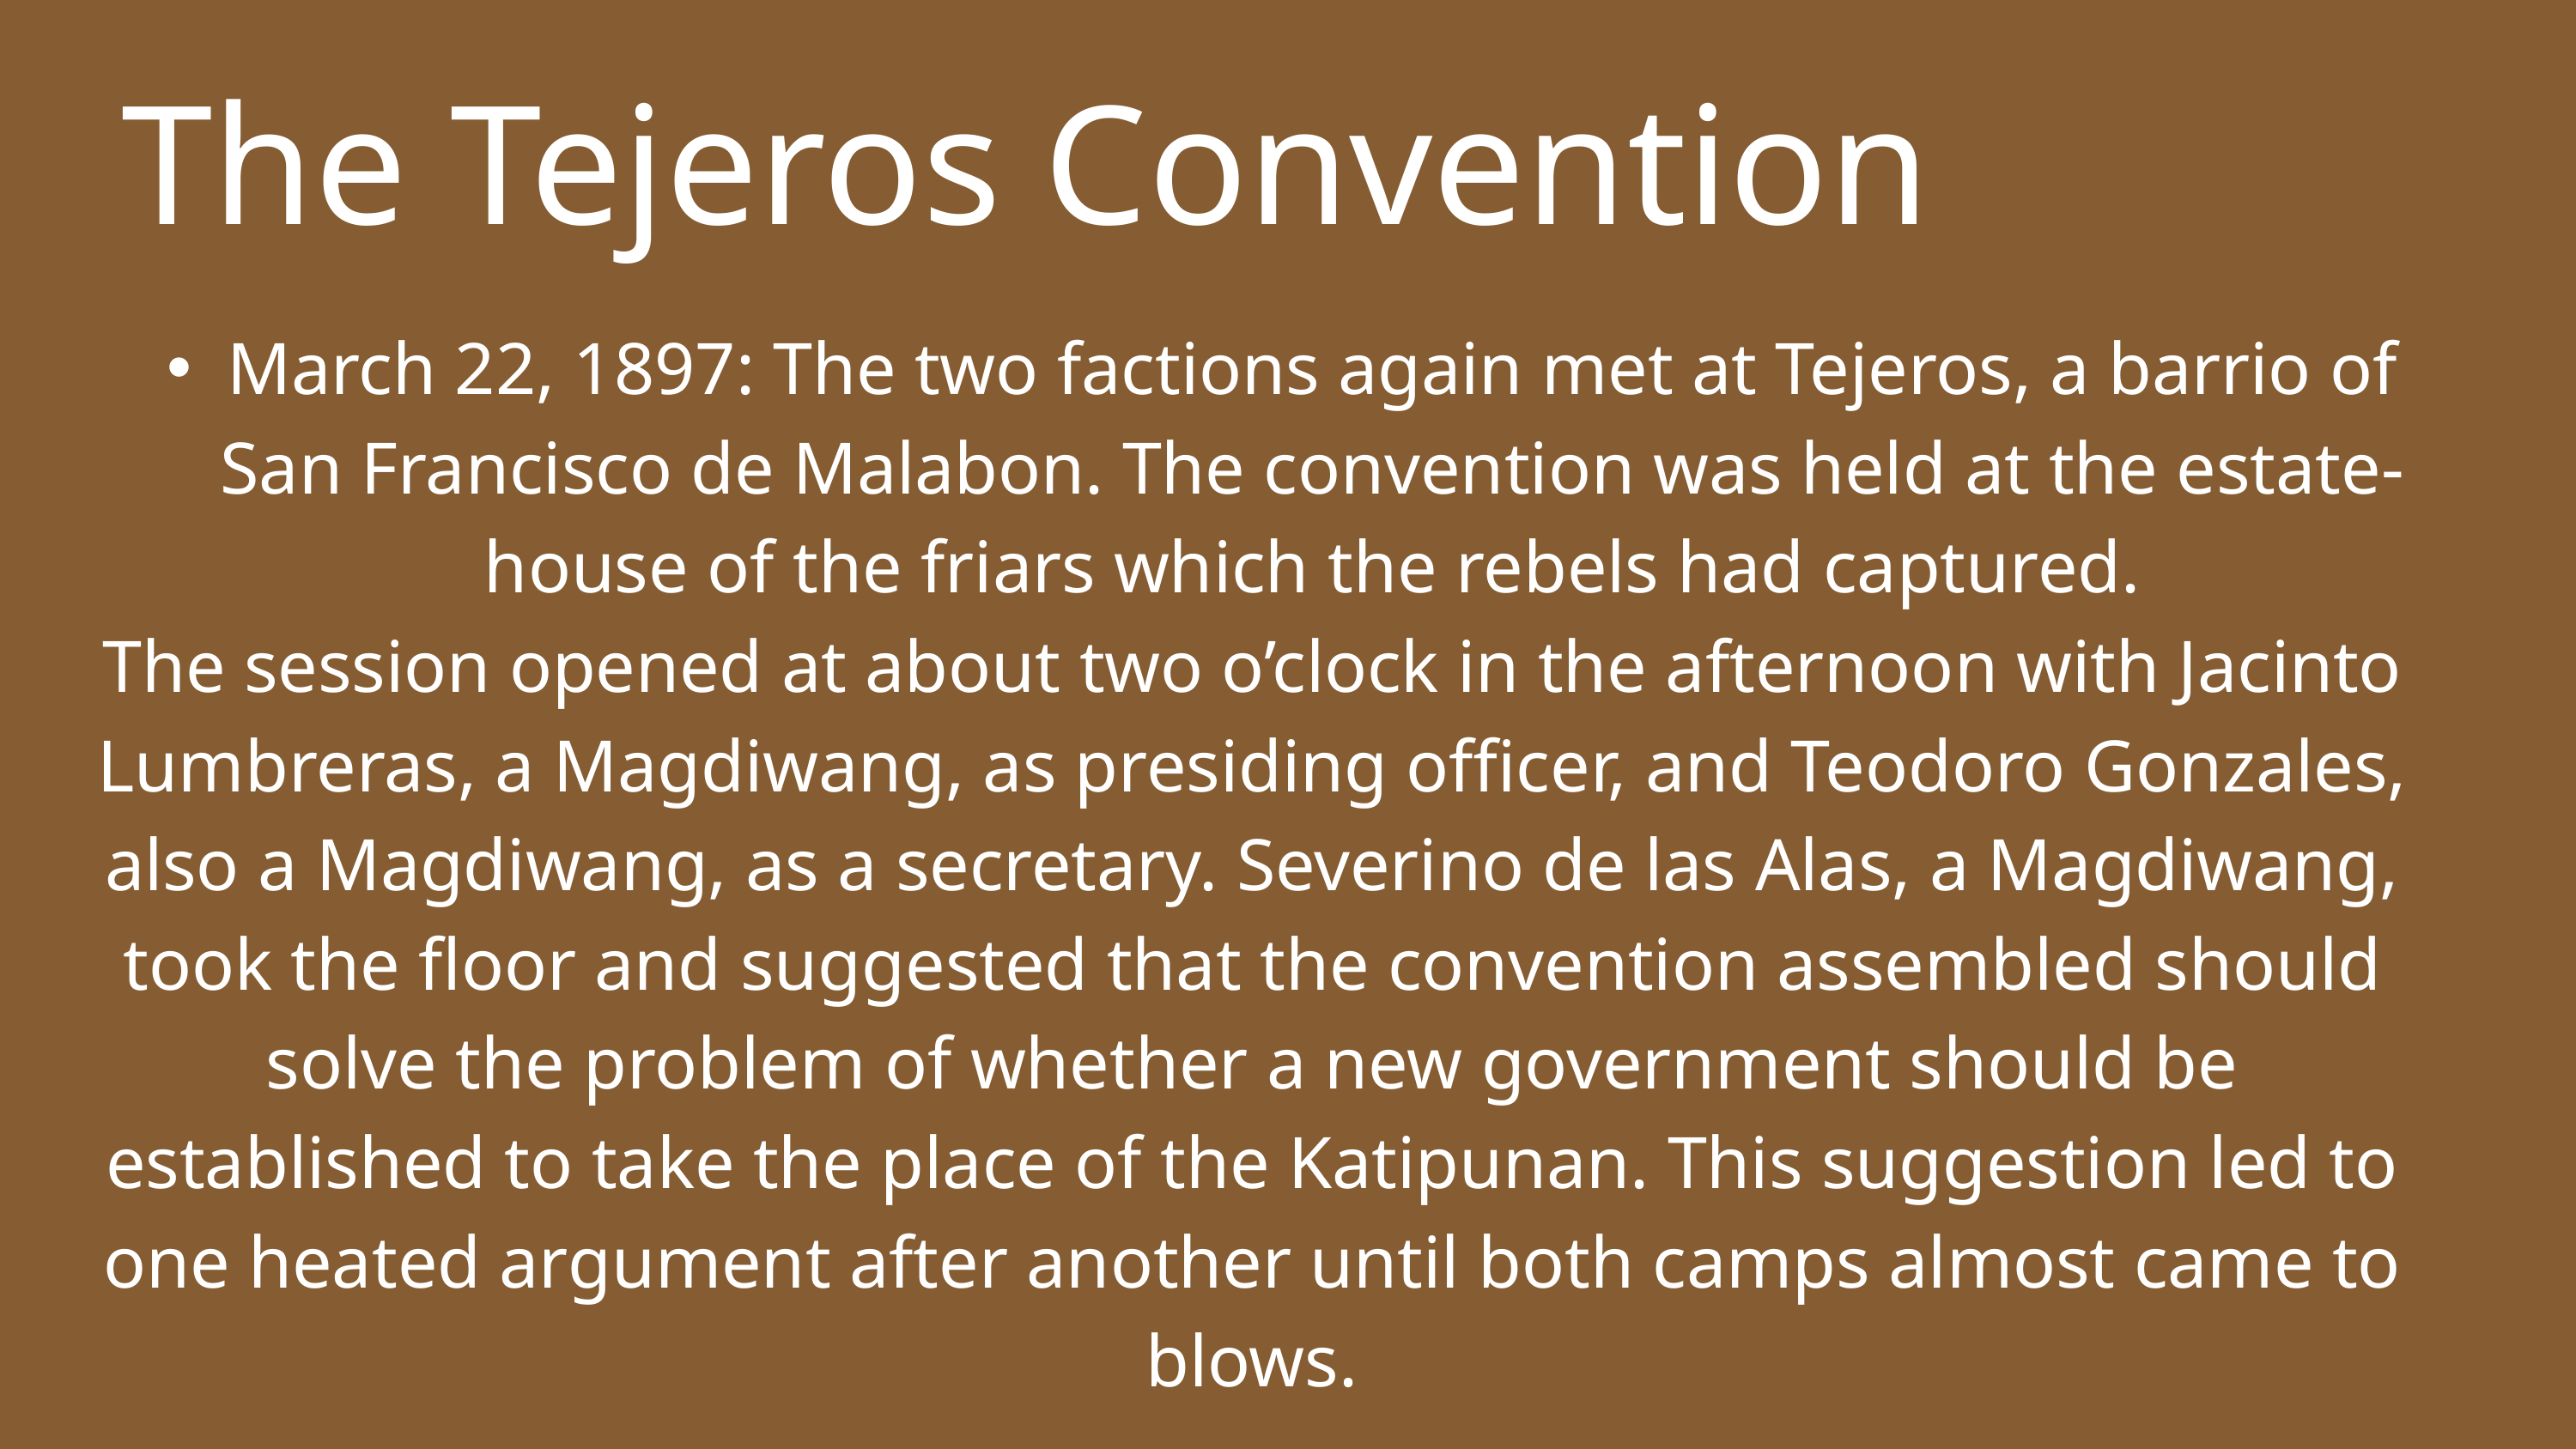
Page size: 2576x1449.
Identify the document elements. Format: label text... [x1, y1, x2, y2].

text_box The Tejeros Convention [72, 27, 1981, 309]
text_box March 22, 1897: The two factions again met at Tejeros, a barrio of San Francisco de Malabon. The convention was held at the estate- house of the friars which the rebels had captured. The session opened at about two o’clock in the afternoon with Jacinto Lumbreras, a Magdiwang, as presiding officer, and Teodoro Gonzales, also a Magdiwang, as a secretary. Severino de las Alas, a Magdiwang, took the floor and suggested that the convention assembled should solve the problem of whether a new government should be established to take the place of the Katipunan. This suggestion led to one heated argument after another until both camps almost came to blows. [72, 309, 2432, 1402]
